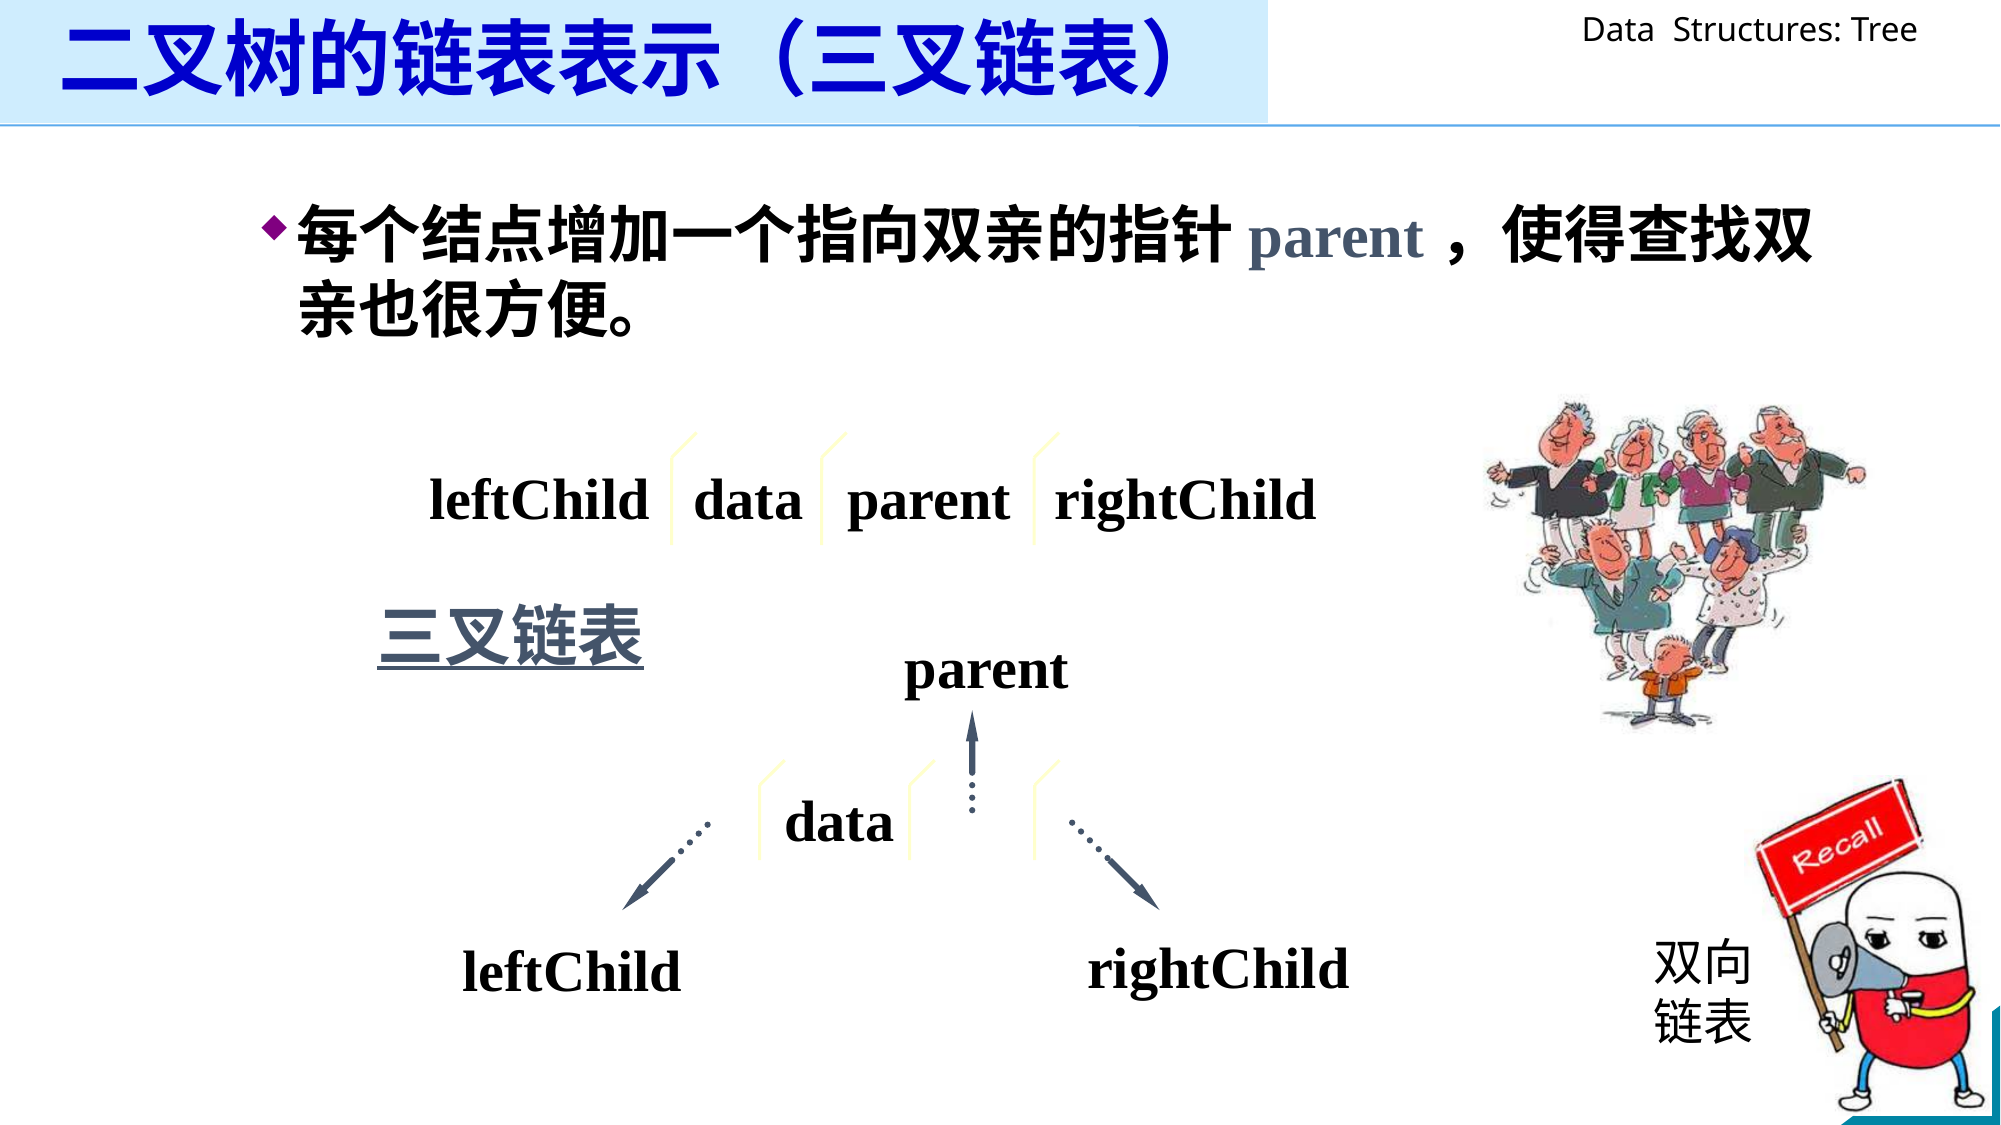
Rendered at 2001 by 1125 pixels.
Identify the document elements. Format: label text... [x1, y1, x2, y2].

title 二叉树的链表表示（三叉链表） [43, 0, 1304, 125]
text_box 三叉链表 [362, 586, 409, 681]
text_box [409, 432, 1373, 1011]
picture [1469, 385, 1875, 737]
list 每个结点增加一个指向双亲的指针parent，使得查找双亲也很方便。 [244, 187, 1875, 359]
picture [1744, 775, 1992, 1116]
text_box 双向 链表 [1638, 922, 1744, 1058]
